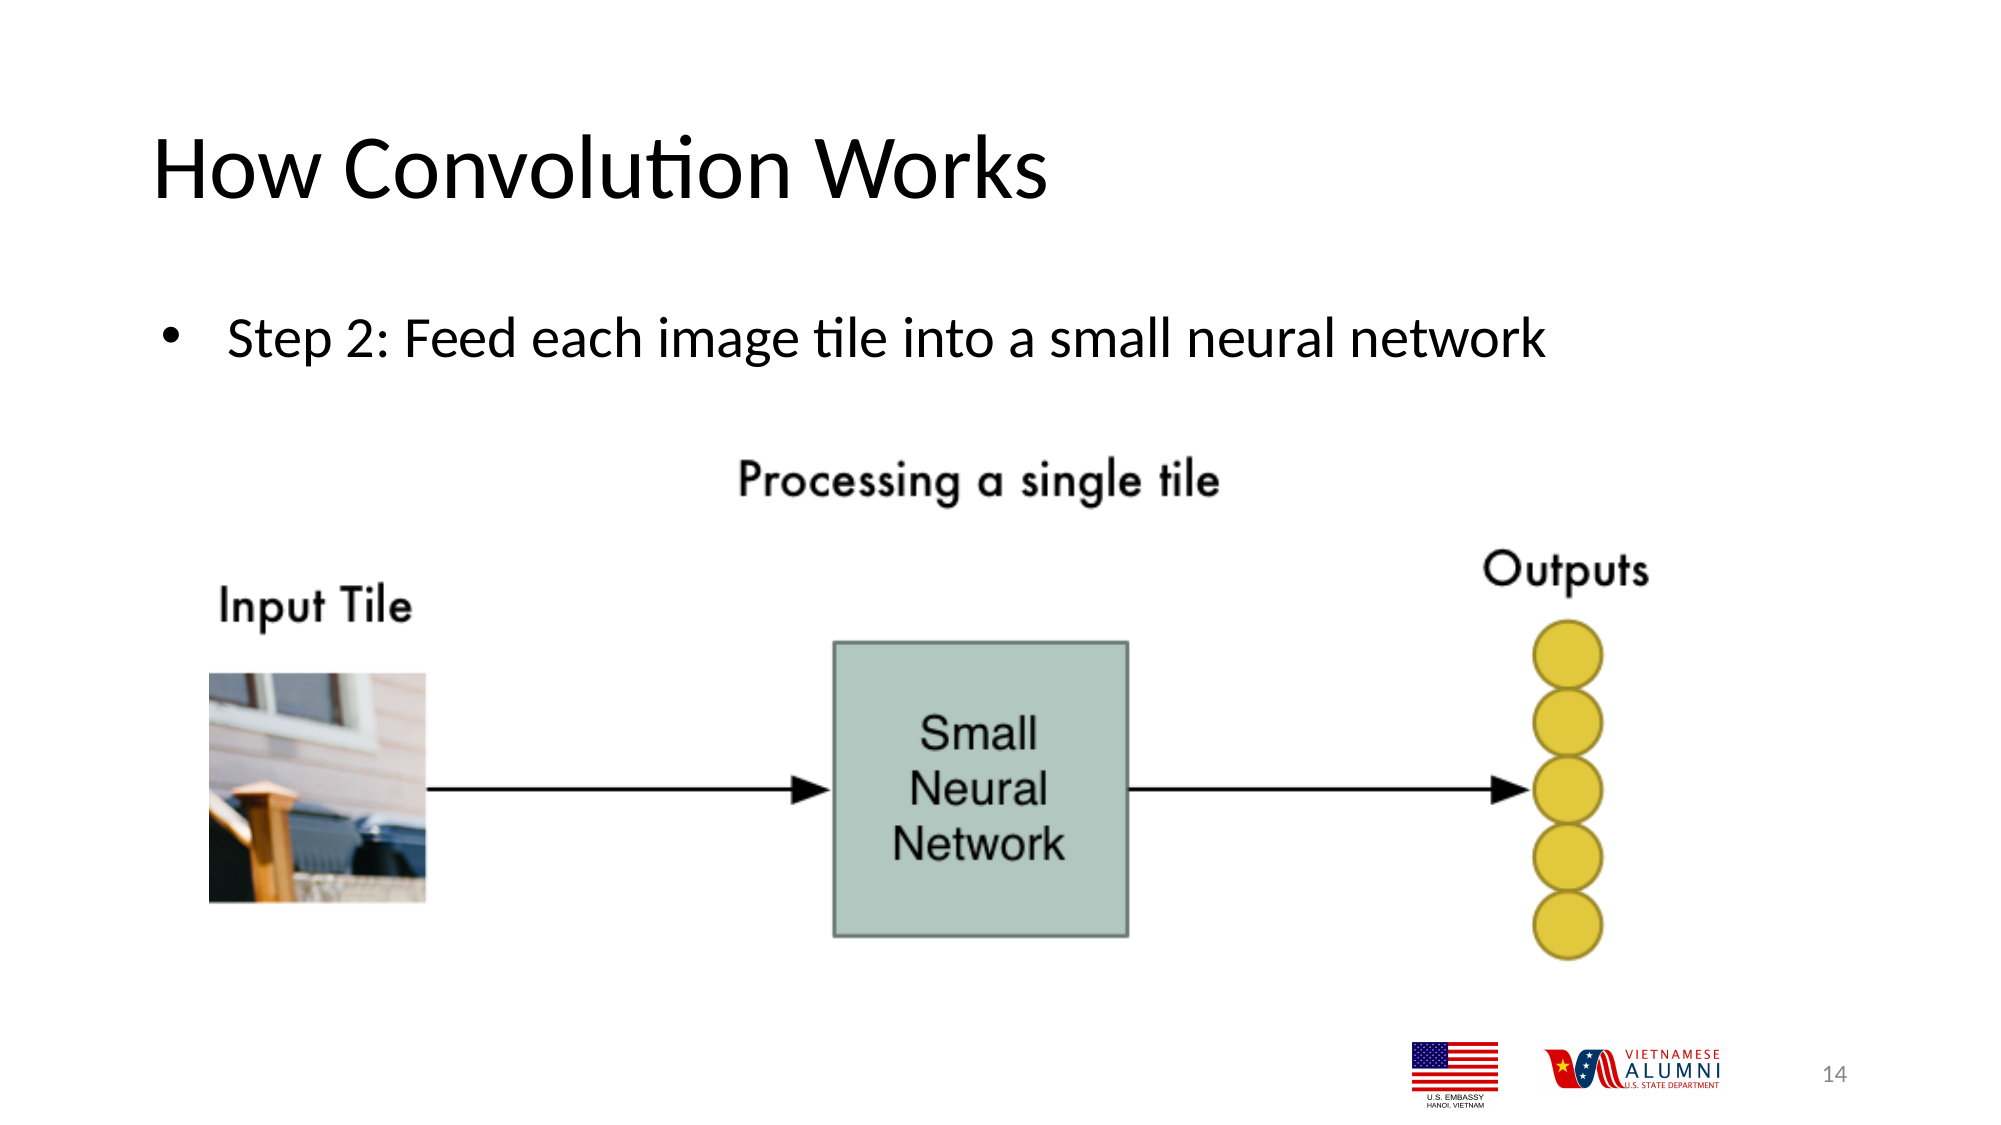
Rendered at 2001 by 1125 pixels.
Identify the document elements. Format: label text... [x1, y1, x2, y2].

picture [1412, 1103, 1498, 1113]
slide_number 14 [1412, 1042, 1863, 1103]
list Step 2: Feed each image tile into a small neural network [137, 299, 1863, 423]
title How Convolution Works [137, 59, 1863, 278]
picture [209, 444, 1651, 967]
